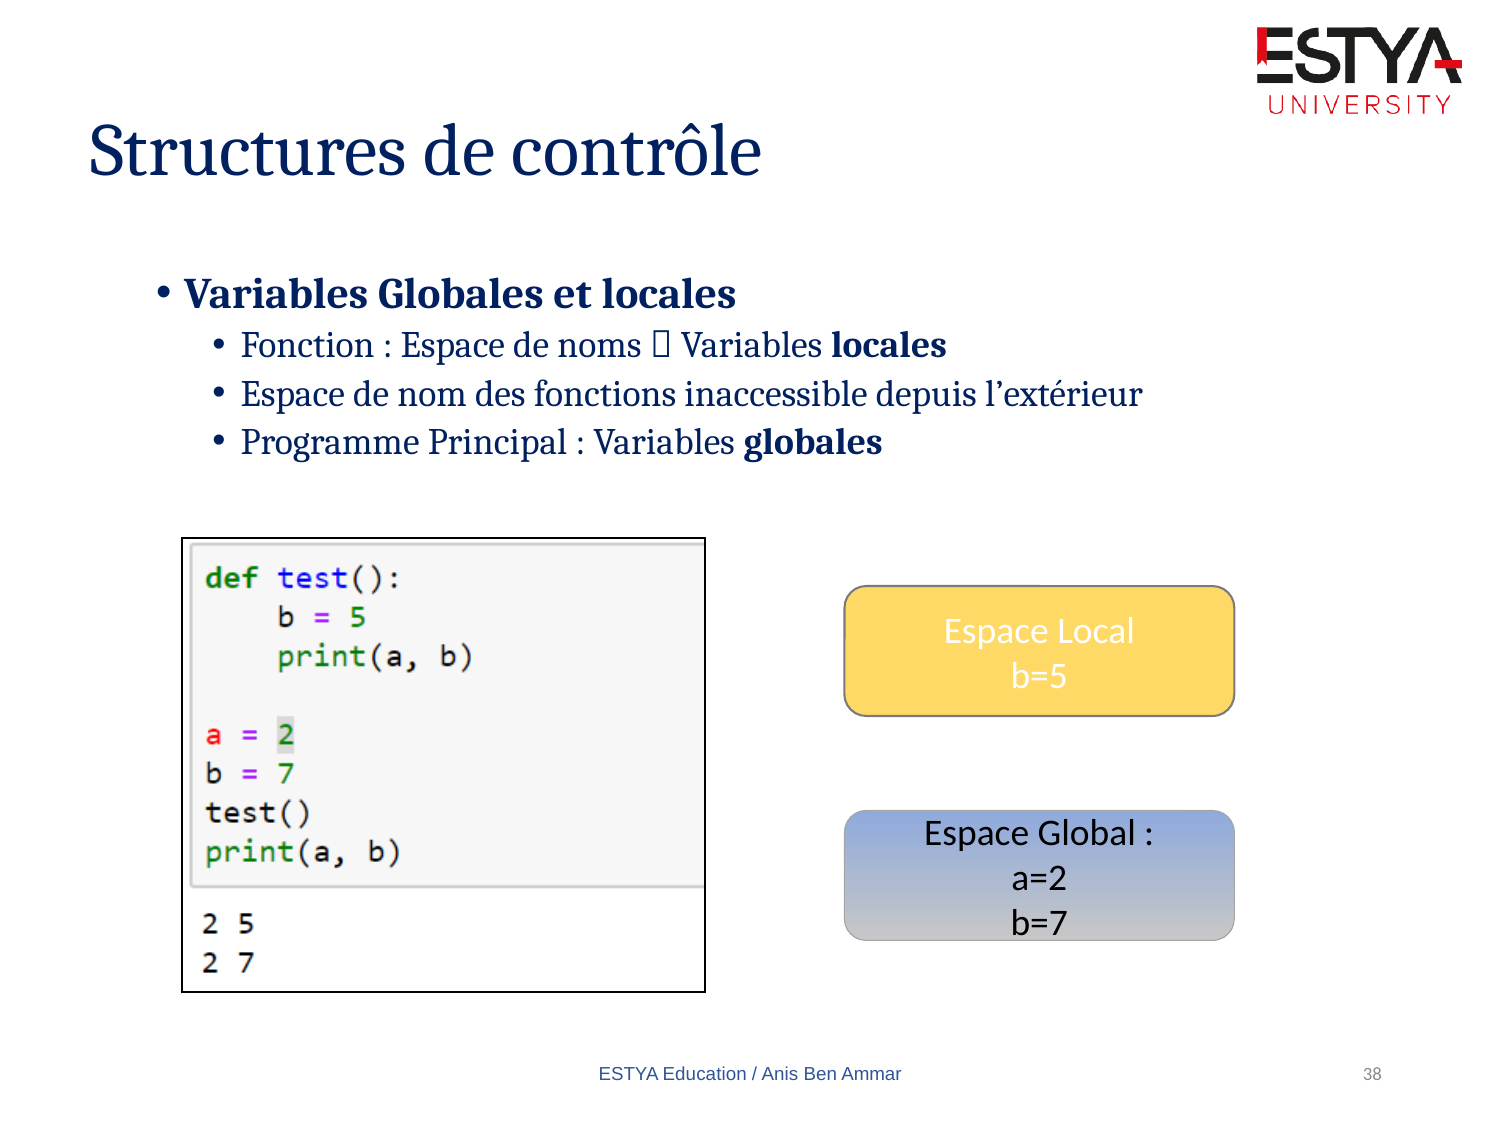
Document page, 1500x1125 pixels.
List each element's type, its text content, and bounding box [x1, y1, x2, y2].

title Structures de contrôle [75, 68, 1425, 234]
slide_number 38 [1059, 1042, 1397, 1103]
text_box Espace Local b=5 [843, 584, 1236, 718]
list Variables Globales et locales Fonction : Espace de noms  Variables locales Espace de nom des fonctions inaccessible depuis l’extérieur Programme Principal : Variables globales [141, 263, 1258, 575]
picture [182, 538, 705, 992]
picture [1257, 27, 1462, 114]
text_box Espace Global : a=2 b=7 [843, 809, 1235, 941]
footer ESTYA Education / Anis Ben Ammar [496, 1042, 1004, 1103]
